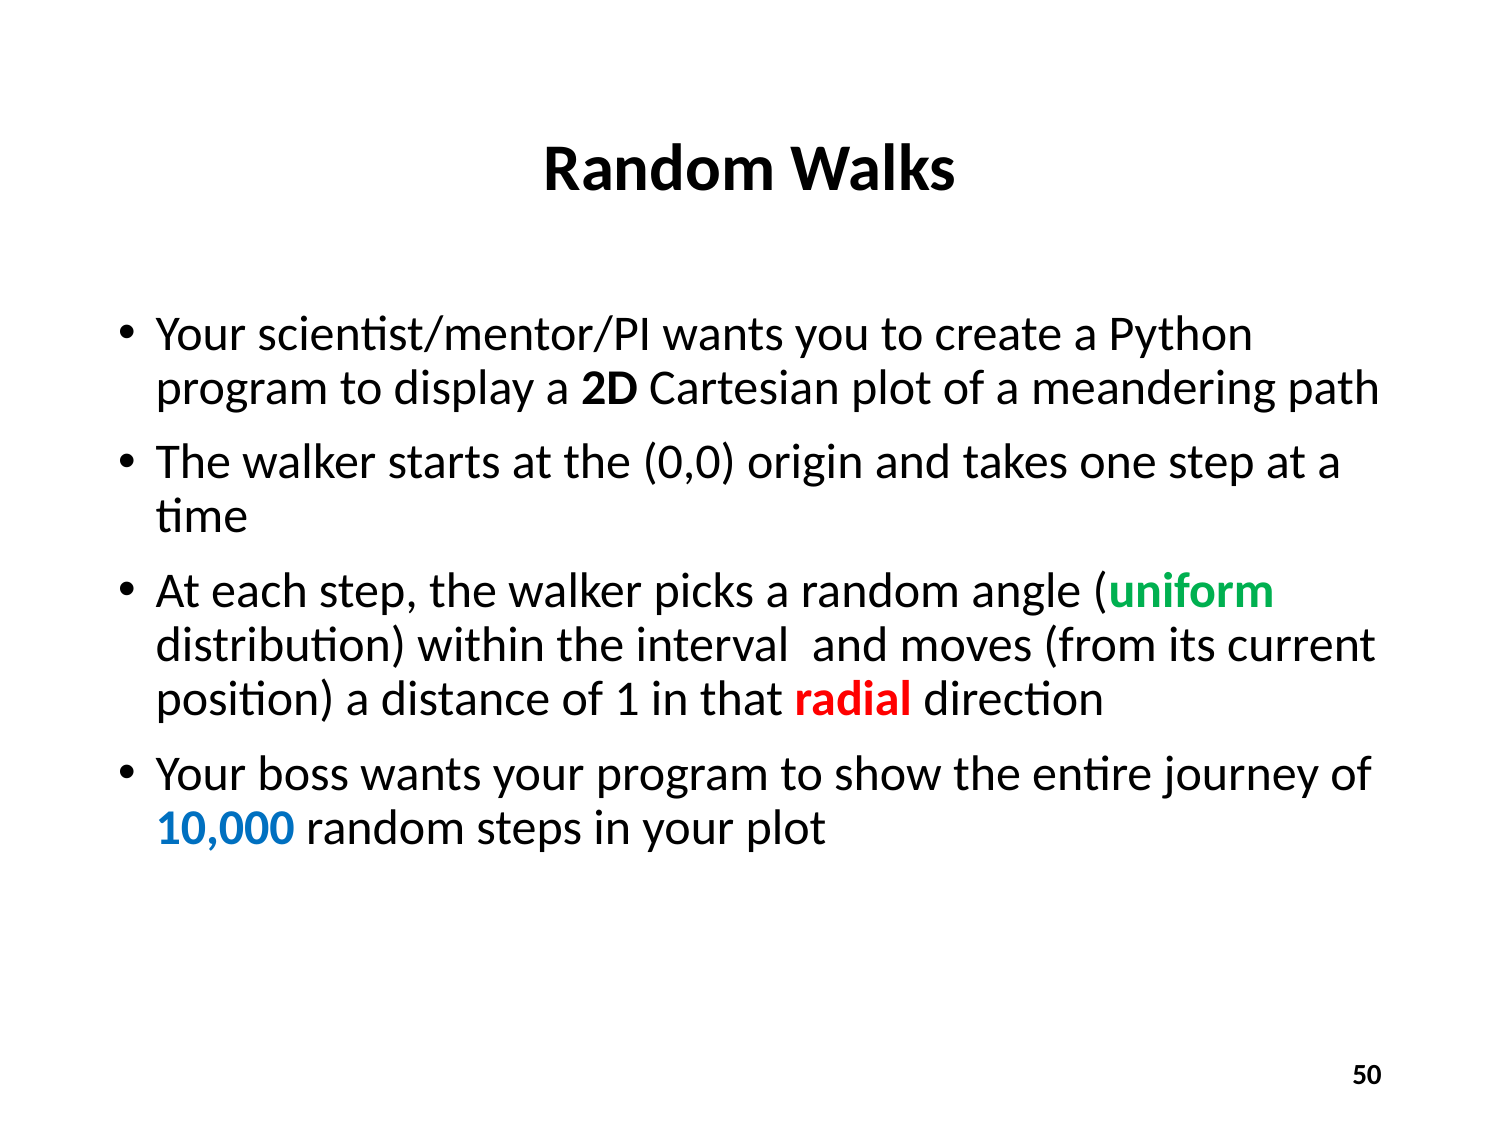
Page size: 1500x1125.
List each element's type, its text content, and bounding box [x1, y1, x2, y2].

title Random Walks [103, 59, 1397, 278]
slide_number 50 [1059, 1042, 1397, 1103]
